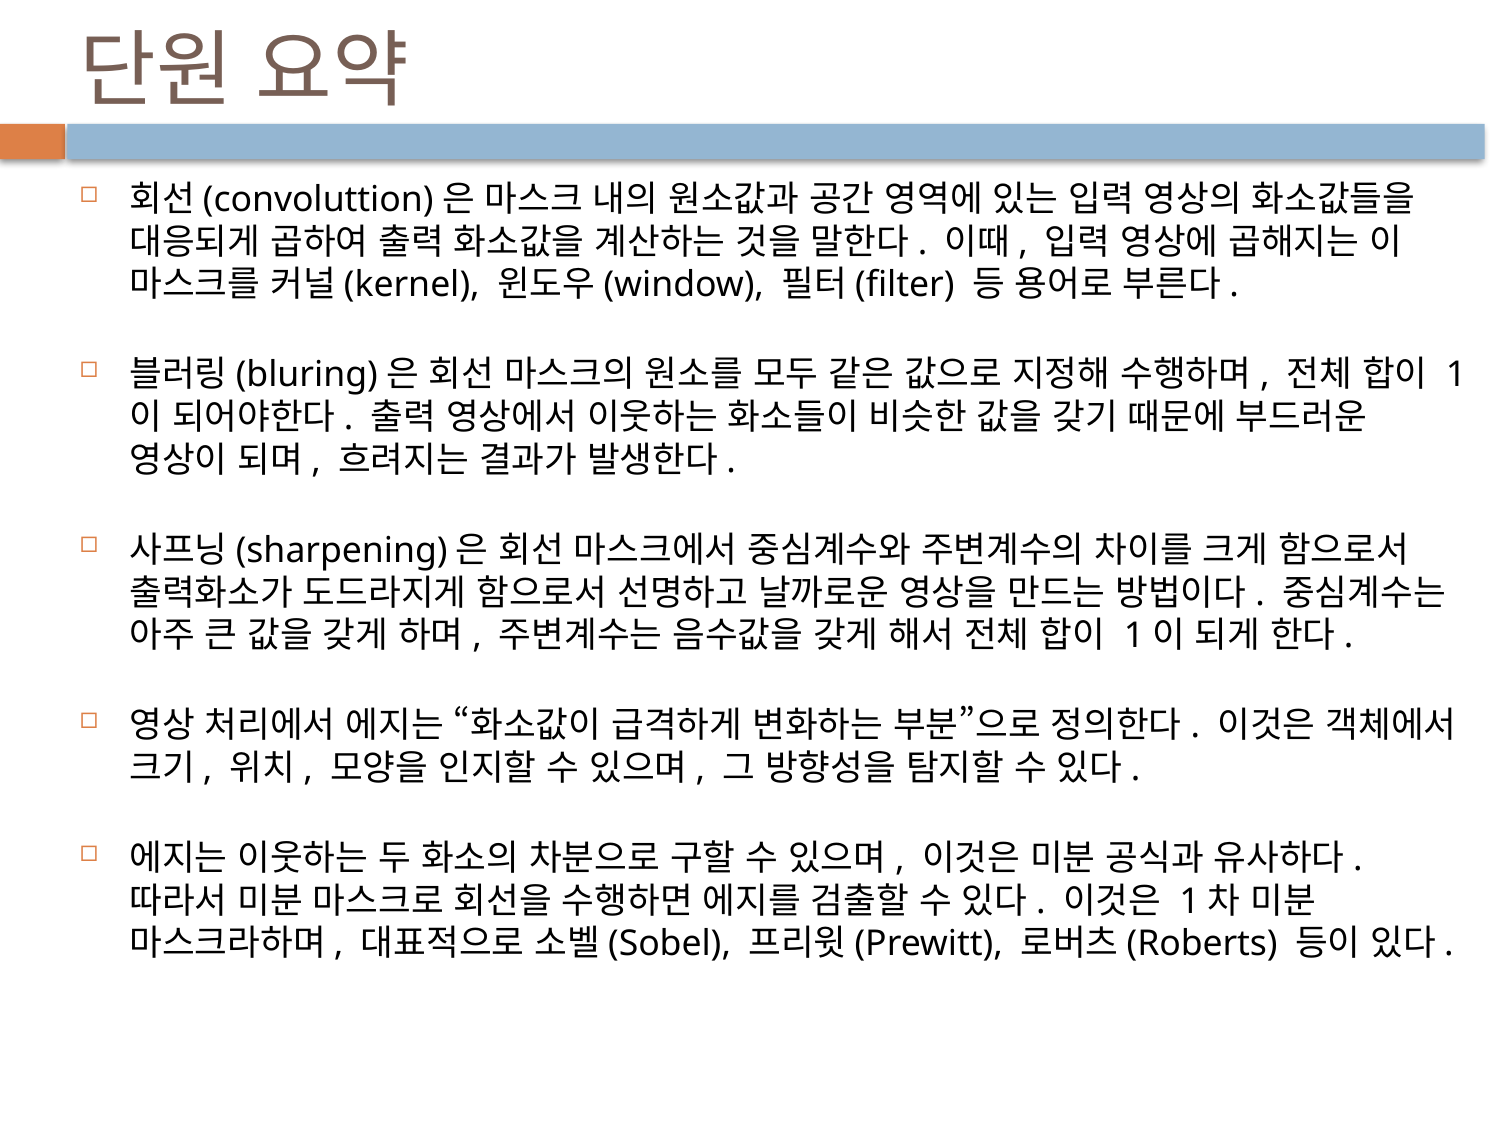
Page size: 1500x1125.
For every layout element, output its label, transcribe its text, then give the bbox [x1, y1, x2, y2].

list 회선(convoluttion)은 마스크 내의 원소값과 공간 영역에 있는 입력 영상의 화소값들을 대응되게 곱하여 출력 화소값을 계산하는 것을 말한다. 이때, 입력 영상에 곱해지는 이 마스크를 커널(kernel), 윈도우(window), 필터(filter) 등 용어로 부른다. 블러링(bluring)은 회선 마스크의 원소를 모두 같은 값으로 지정해 수행하며, 전체 합이 1이 되어야한다. 출력 영상에서 이웃하는 화소들이 비슷한 값을 갖기 때문에 부드러운 영상이 되며, 흐려지는 결과가 발생한다. 사프닝(sharpening)은 회선 마스크에서 중심계수와 주변계수의 차이를 크게 함으로서 출력화소가 도드라지게 함으로서 선명하고 날까로운 영상을 만드는 방법이다. 중심계수는 아주 큰 값을 갖게 하며, 주변계수는 음수값을 갖게 해서 전체 합이 1이 되게 한다. 영상 처리에서 에지는 “화소값이 급격하게 변화하는 부분”으로 정의한다. 이것은 객체에서 크기, 위치, 모양을 인지할 수 있으며, 그 방향성을 탐지할 수 있다. 에지는 이웃하는 두 화소의 차분으로 구할 수 있으며, 이것은 미분 공식과 유사하다. 따라서 미분 마스크로 회선을 수행하면 에지를 검출할 수 있다. 이것은 1차 미분 마스크라하며, 대표적으로 소벨(Sobel), 프리윗(Prewitt), 로버츠(Roberts) 등이 있다. [64, 168, 1483, 1059]
title 단원 요약 [64, 7, 1483, 126]
